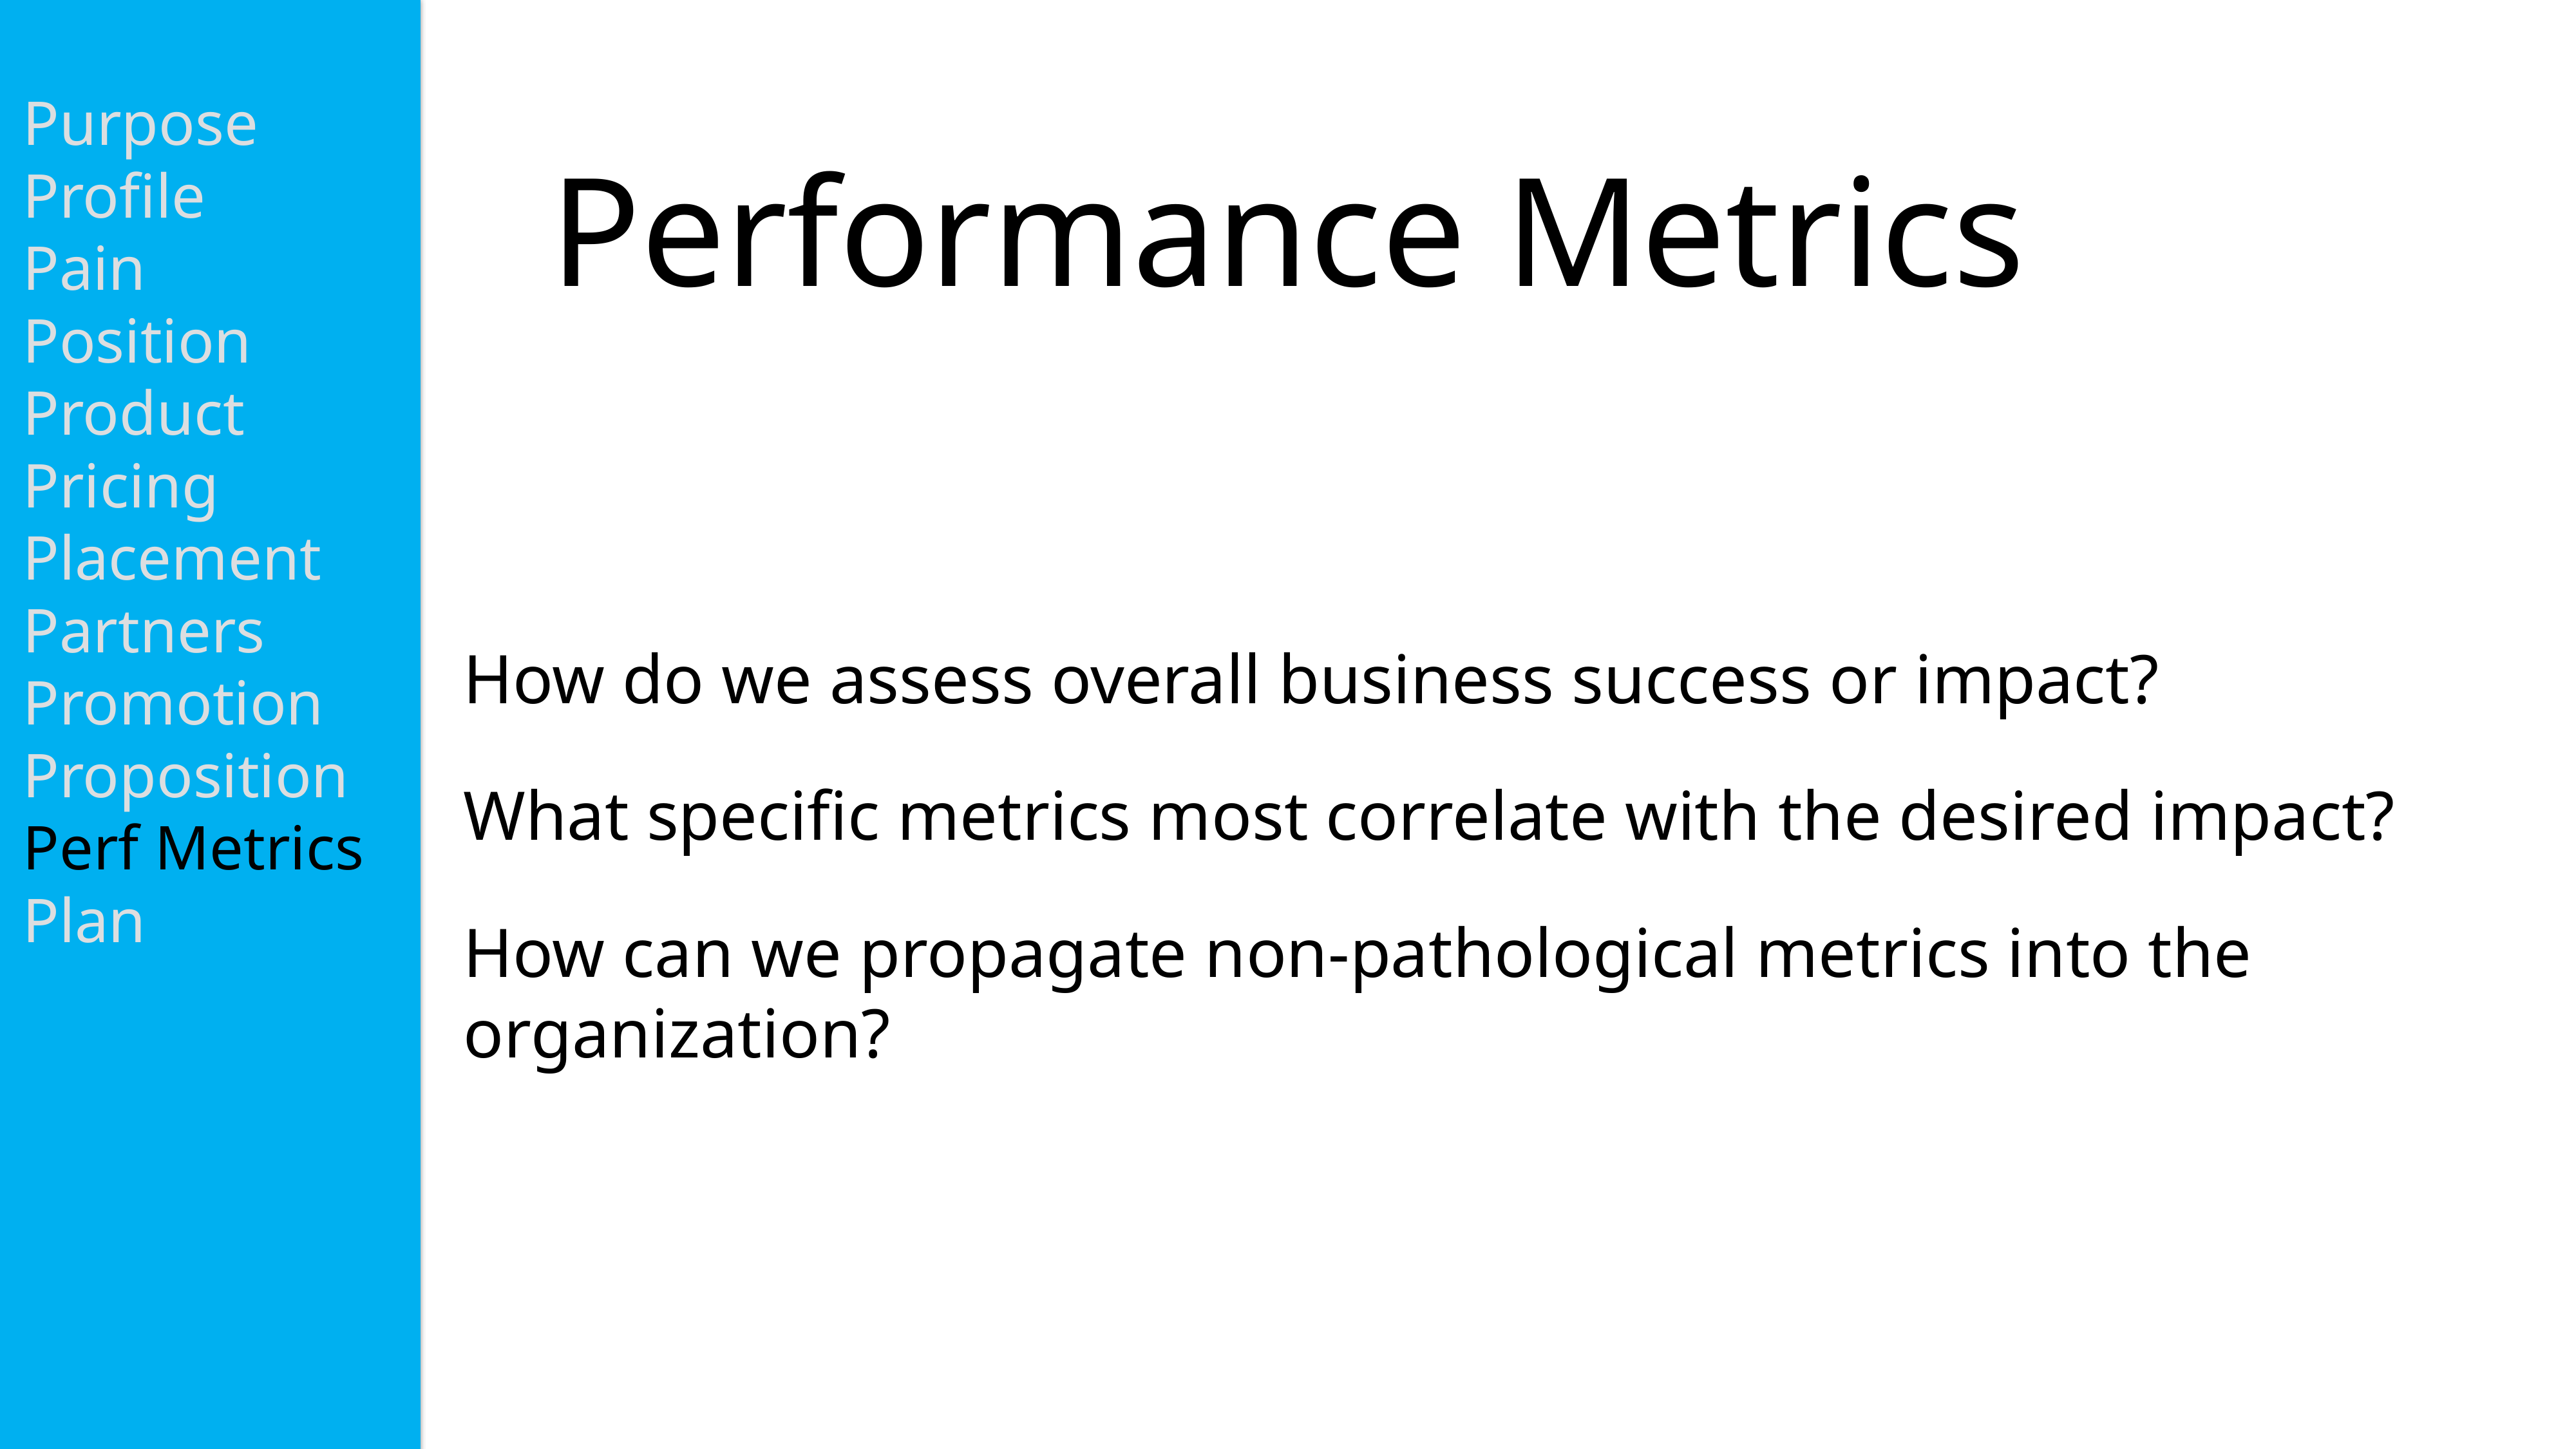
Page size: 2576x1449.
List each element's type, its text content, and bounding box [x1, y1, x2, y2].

list How do we assess overall business success or impact? What specific metrics most correlate with the desired impact? How can we propagate non-pathological metrics into the organization? [463, 386, 2458, 1321]
title Performance Metrics [463, 66, 2113, 386]
text_box Purpose Profile Pain Position Product Pricing Placement Partners Promotion Proposition Perf Metrics Plan [23, 84, 379, 716]
text_box [0, 0, 421, 1449]
